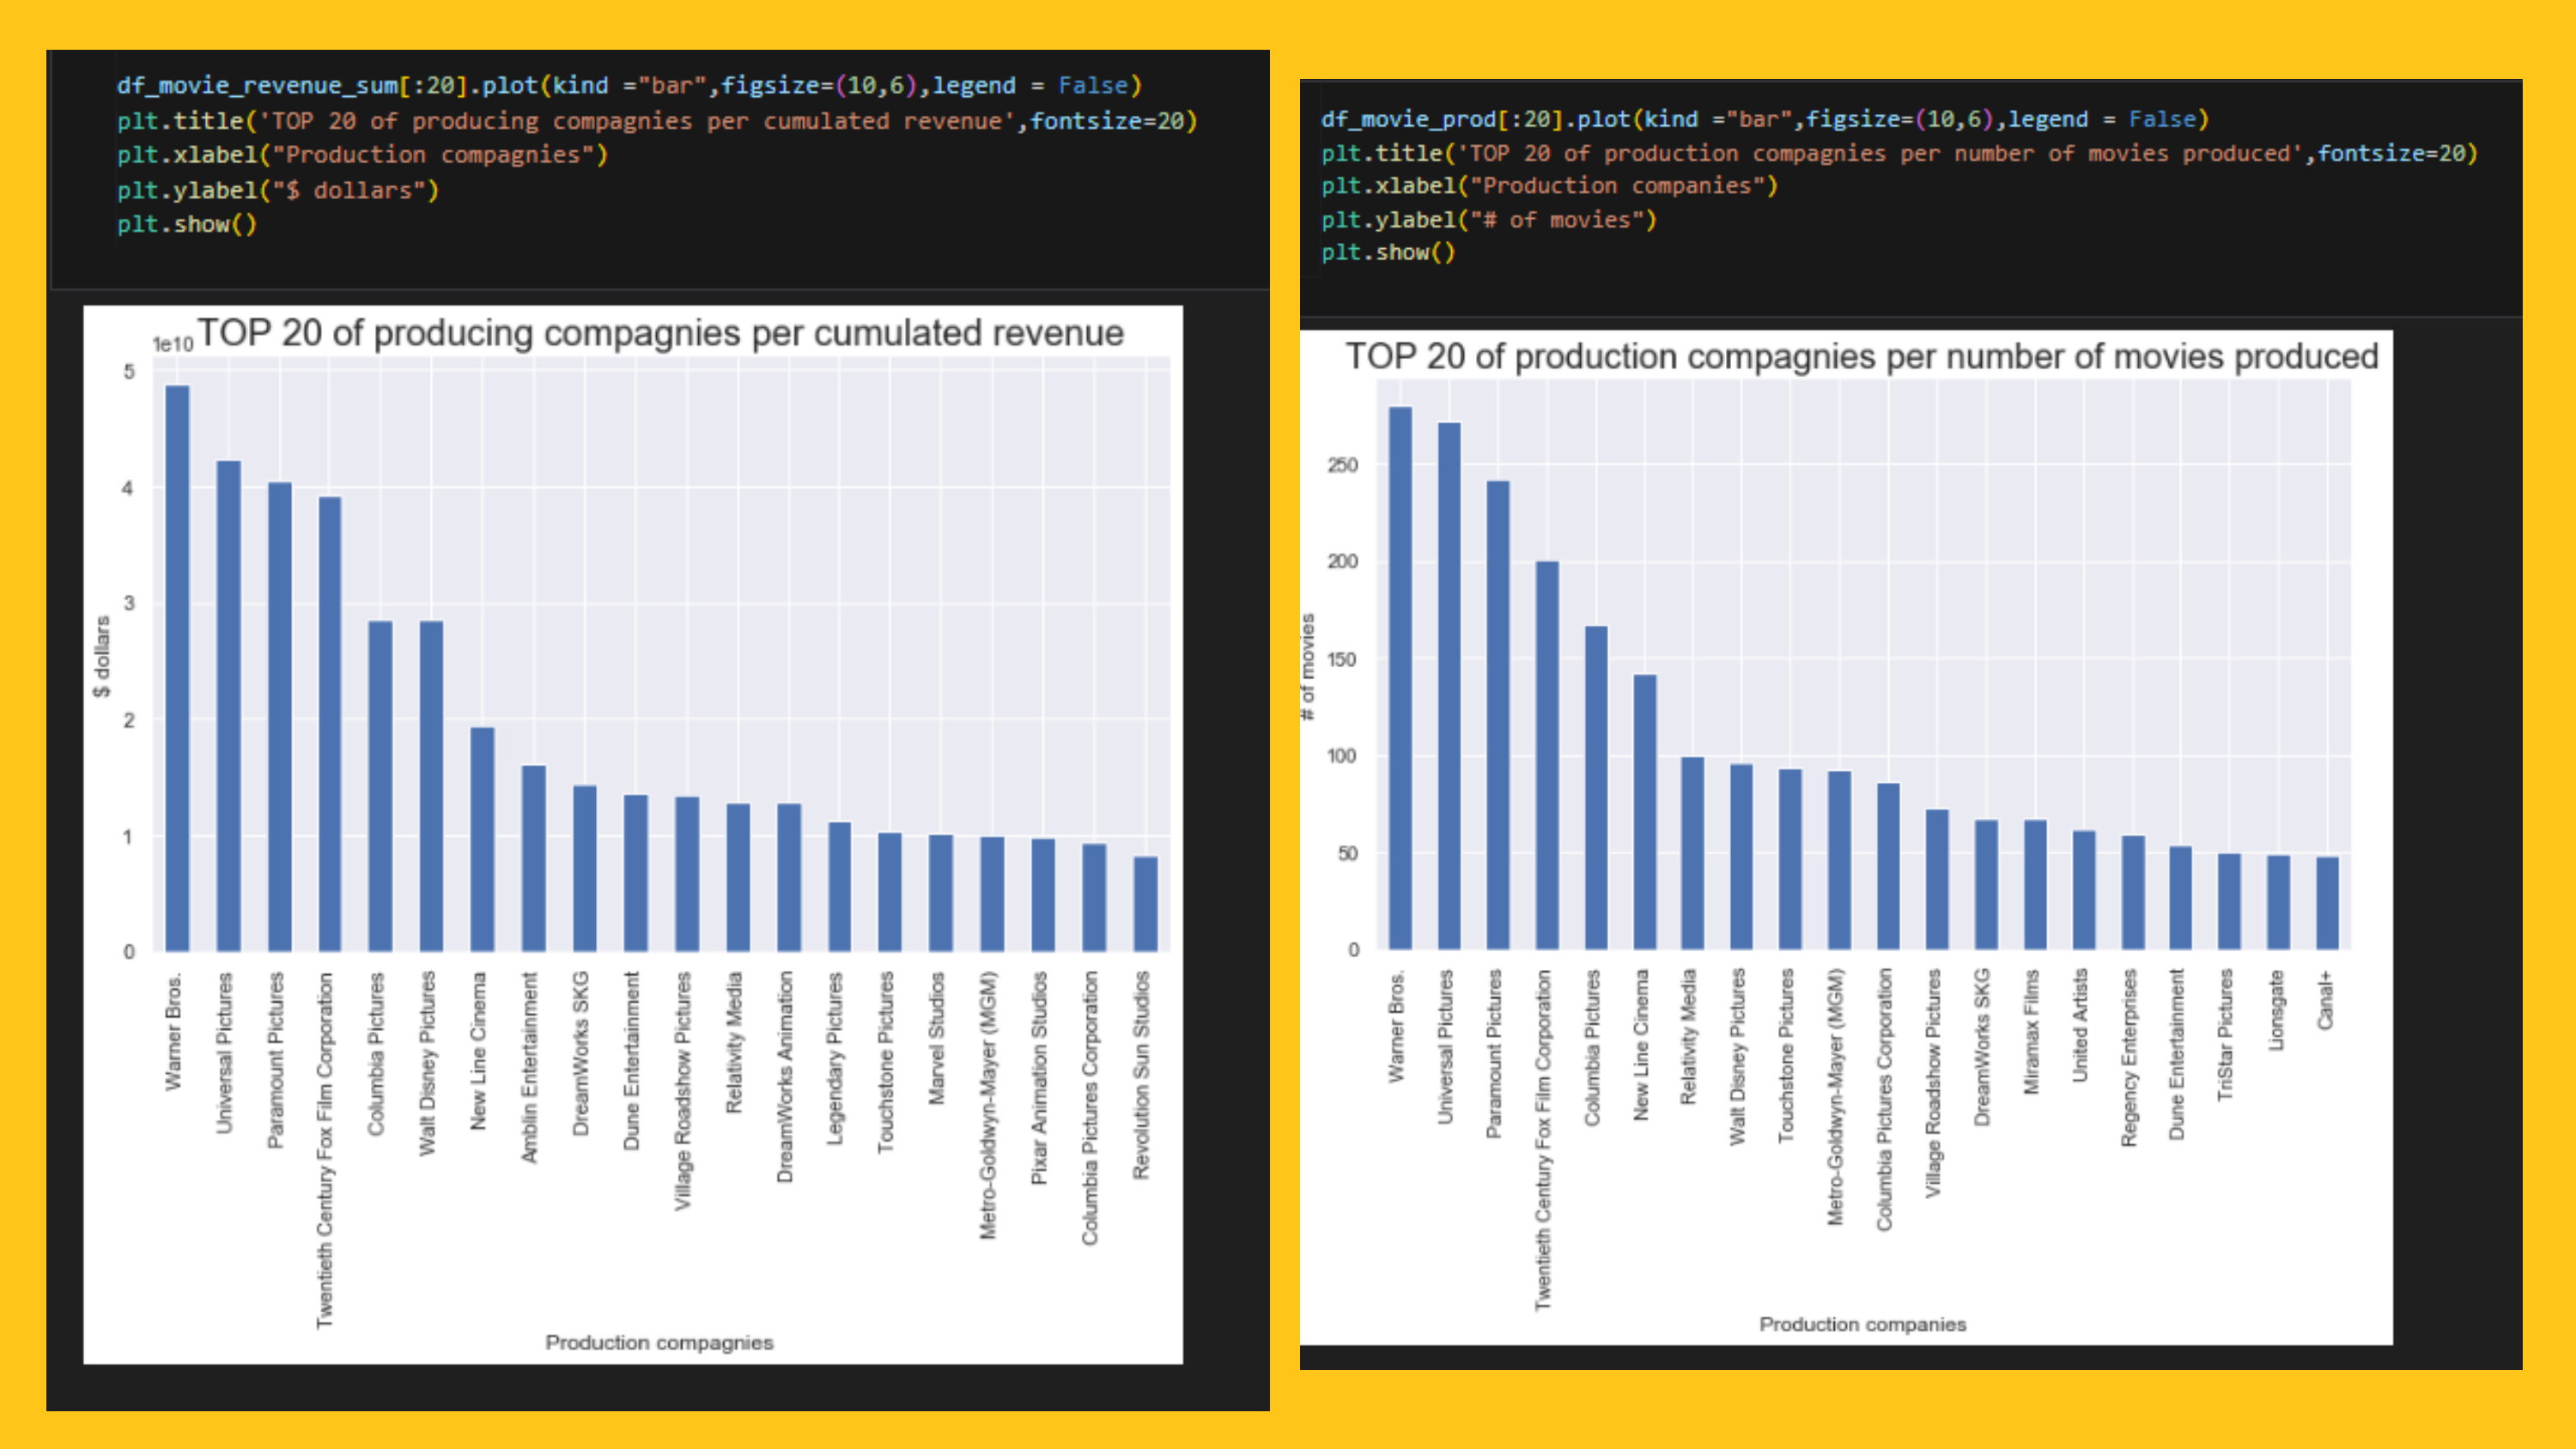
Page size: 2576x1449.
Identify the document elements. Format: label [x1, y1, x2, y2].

picture [1300, 78, 2524, 1370]
picture [46, 50, 1270, 1411]
